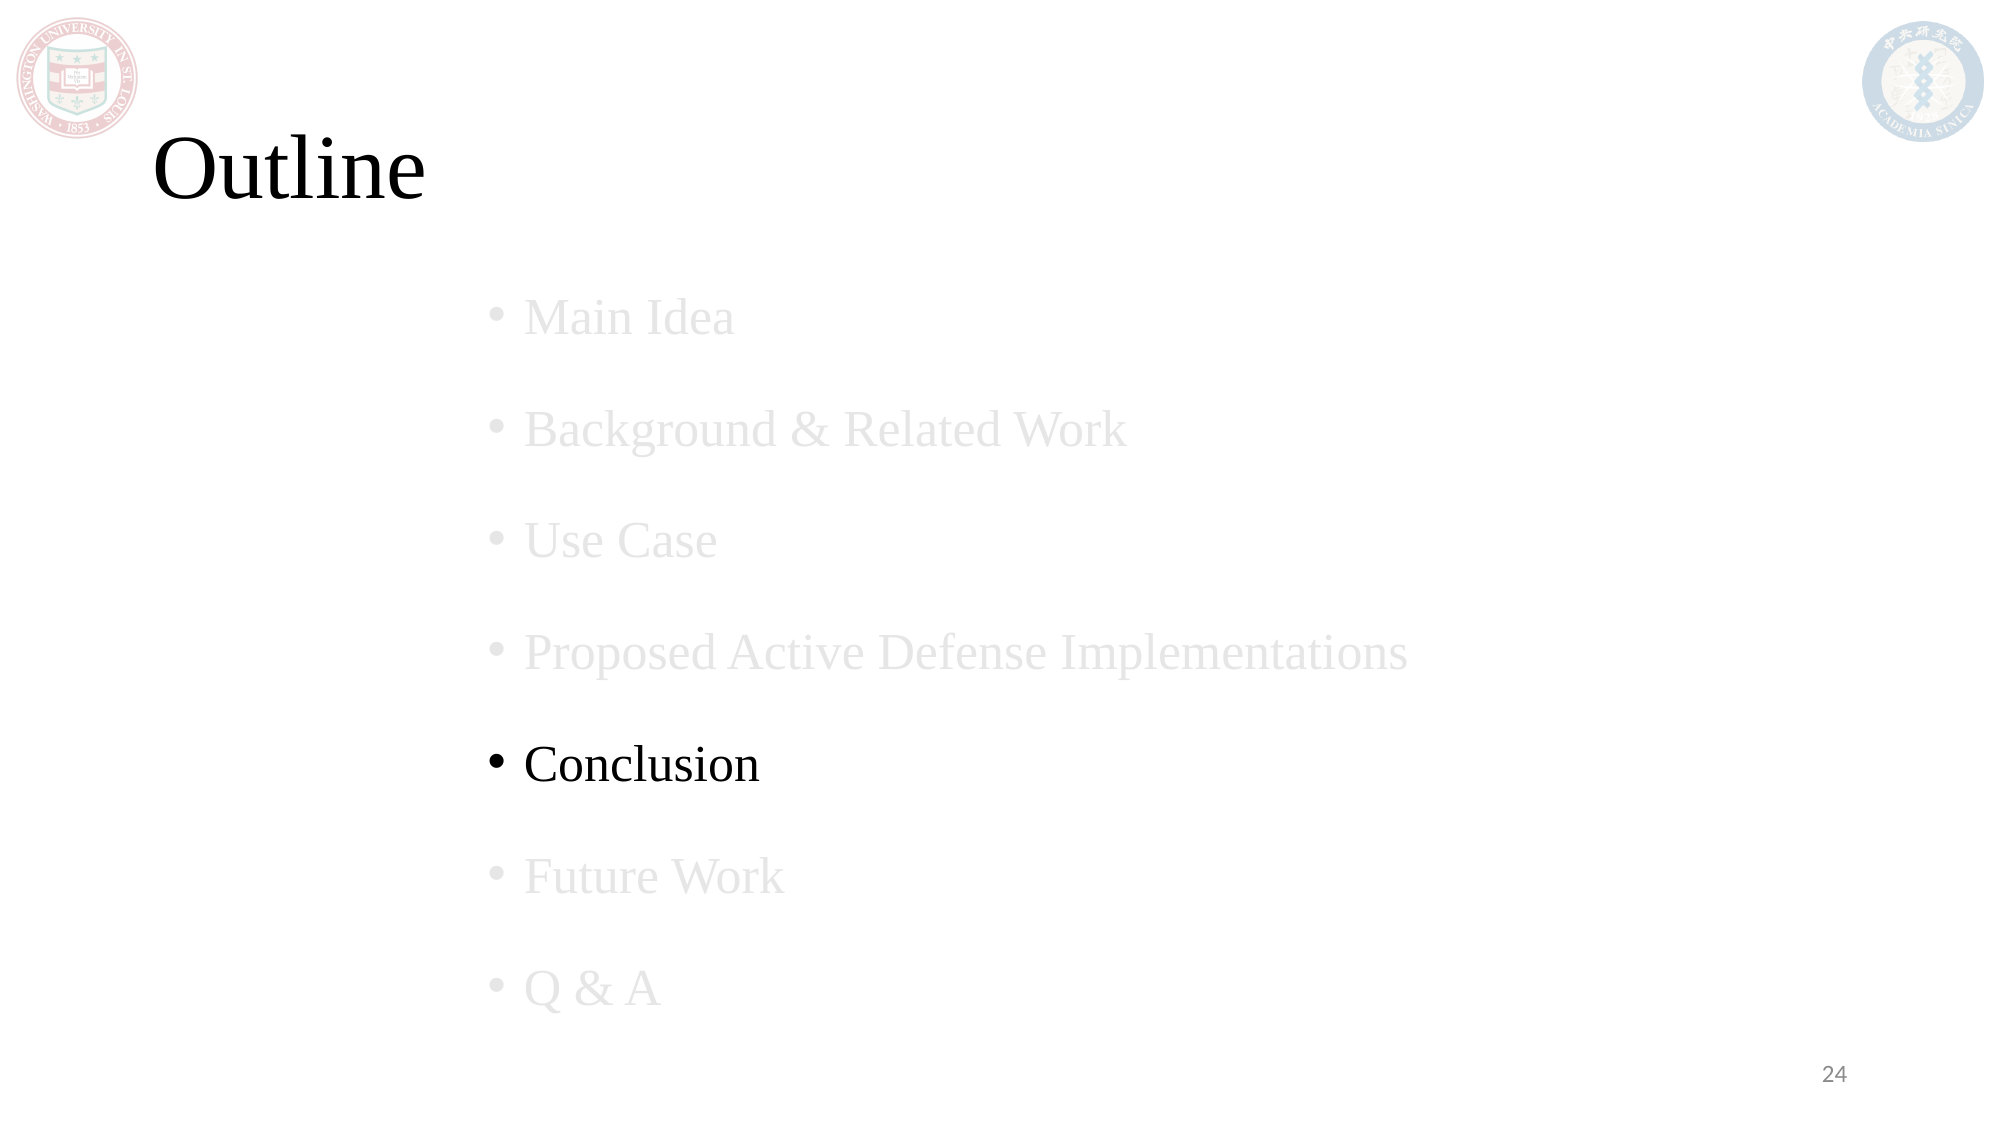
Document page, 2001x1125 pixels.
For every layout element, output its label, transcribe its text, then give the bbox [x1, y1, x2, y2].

slide_number 24 [1412, 1042, 1863, 1103]
title Outline [137, 59, 1863, 278]
list Main Idea Background & Related Work Use Case Proposed Active Defense Implementations Conclusion Future Work Q & A [472, 244, 1528, 1032]
